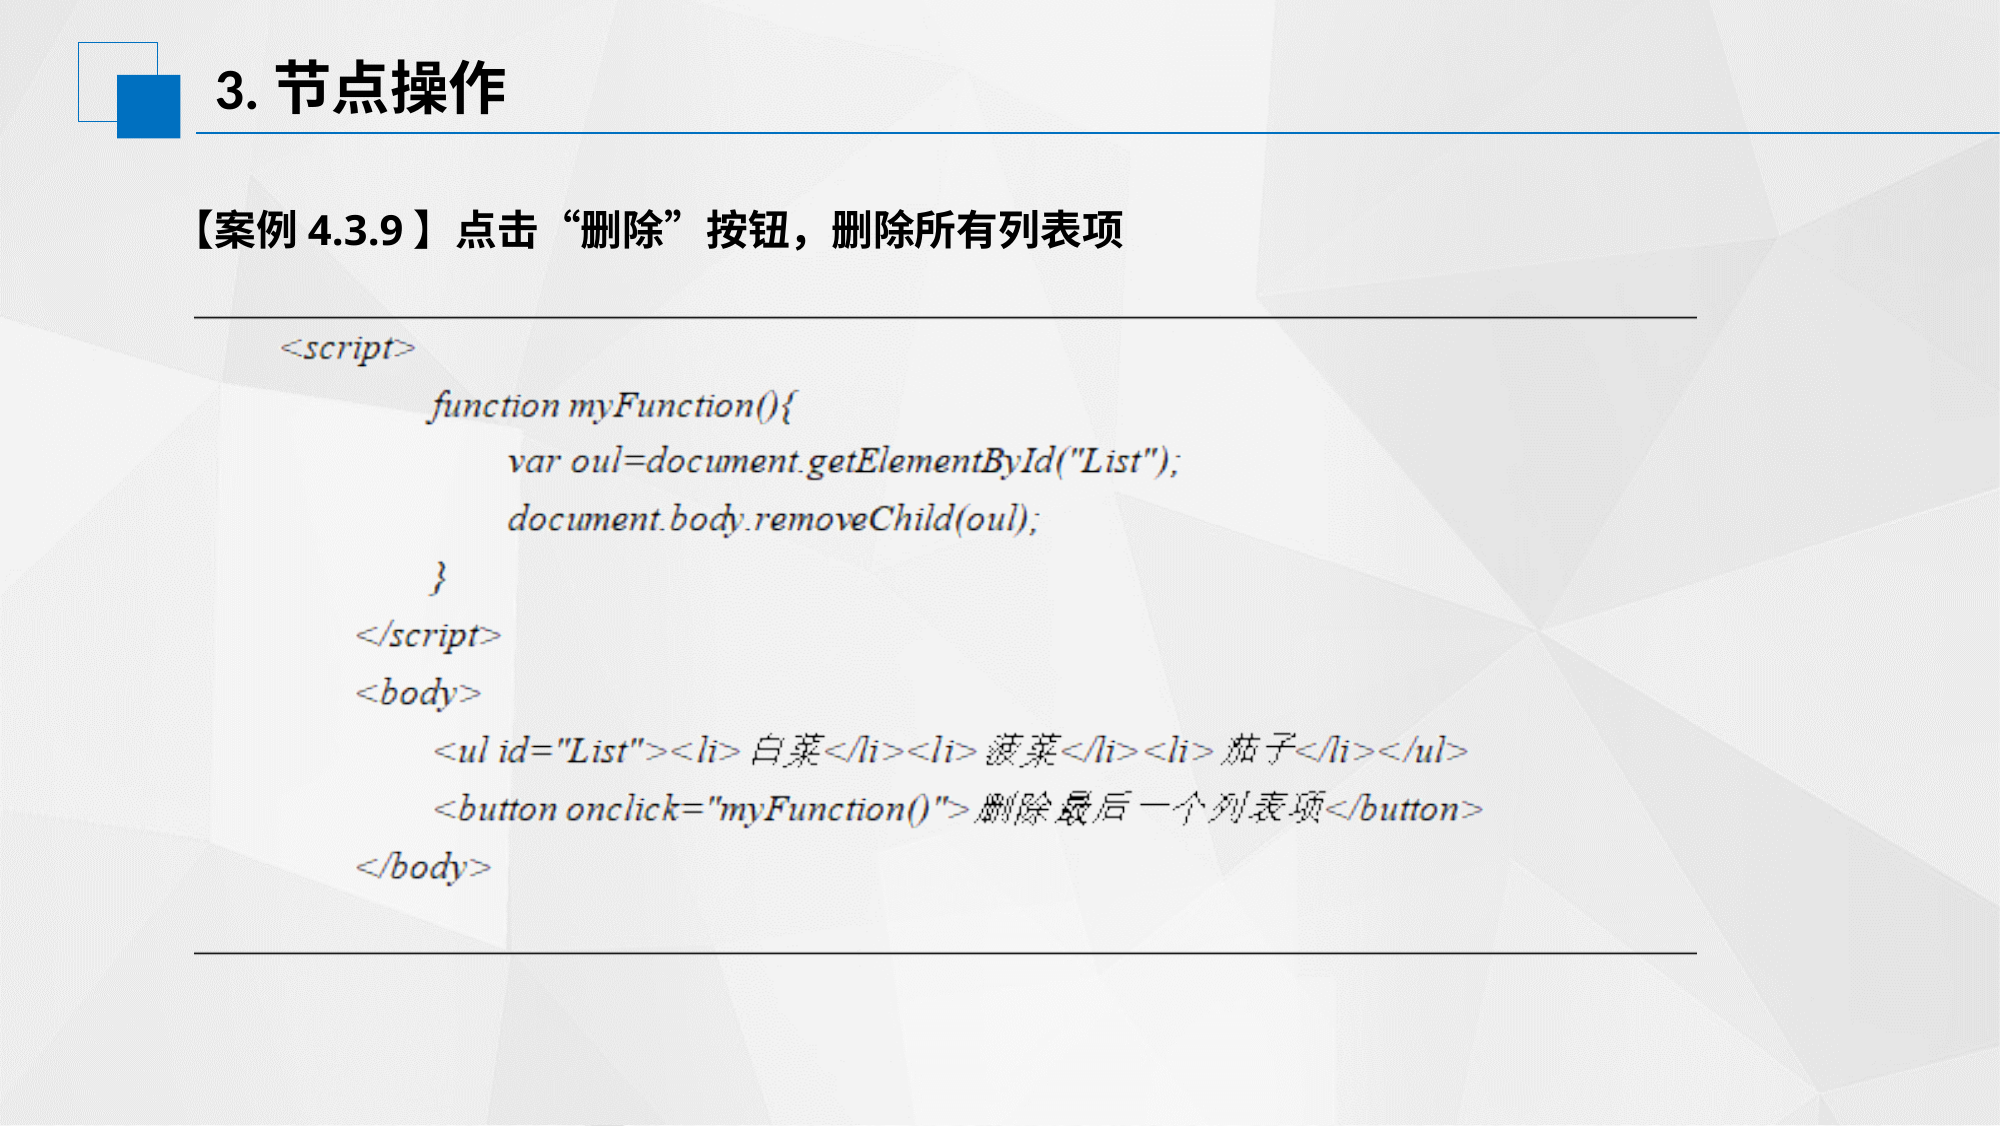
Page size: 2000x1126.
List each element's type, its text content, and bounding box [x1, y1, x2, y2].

title 3.节点操作 [194, 42, 1378, 130]
text_box 【案例4.3.9】点击“删除”按钮，删除所有列表项 [113, 196, 1792, 262]
picture [0, 0, 2000, 1126]
